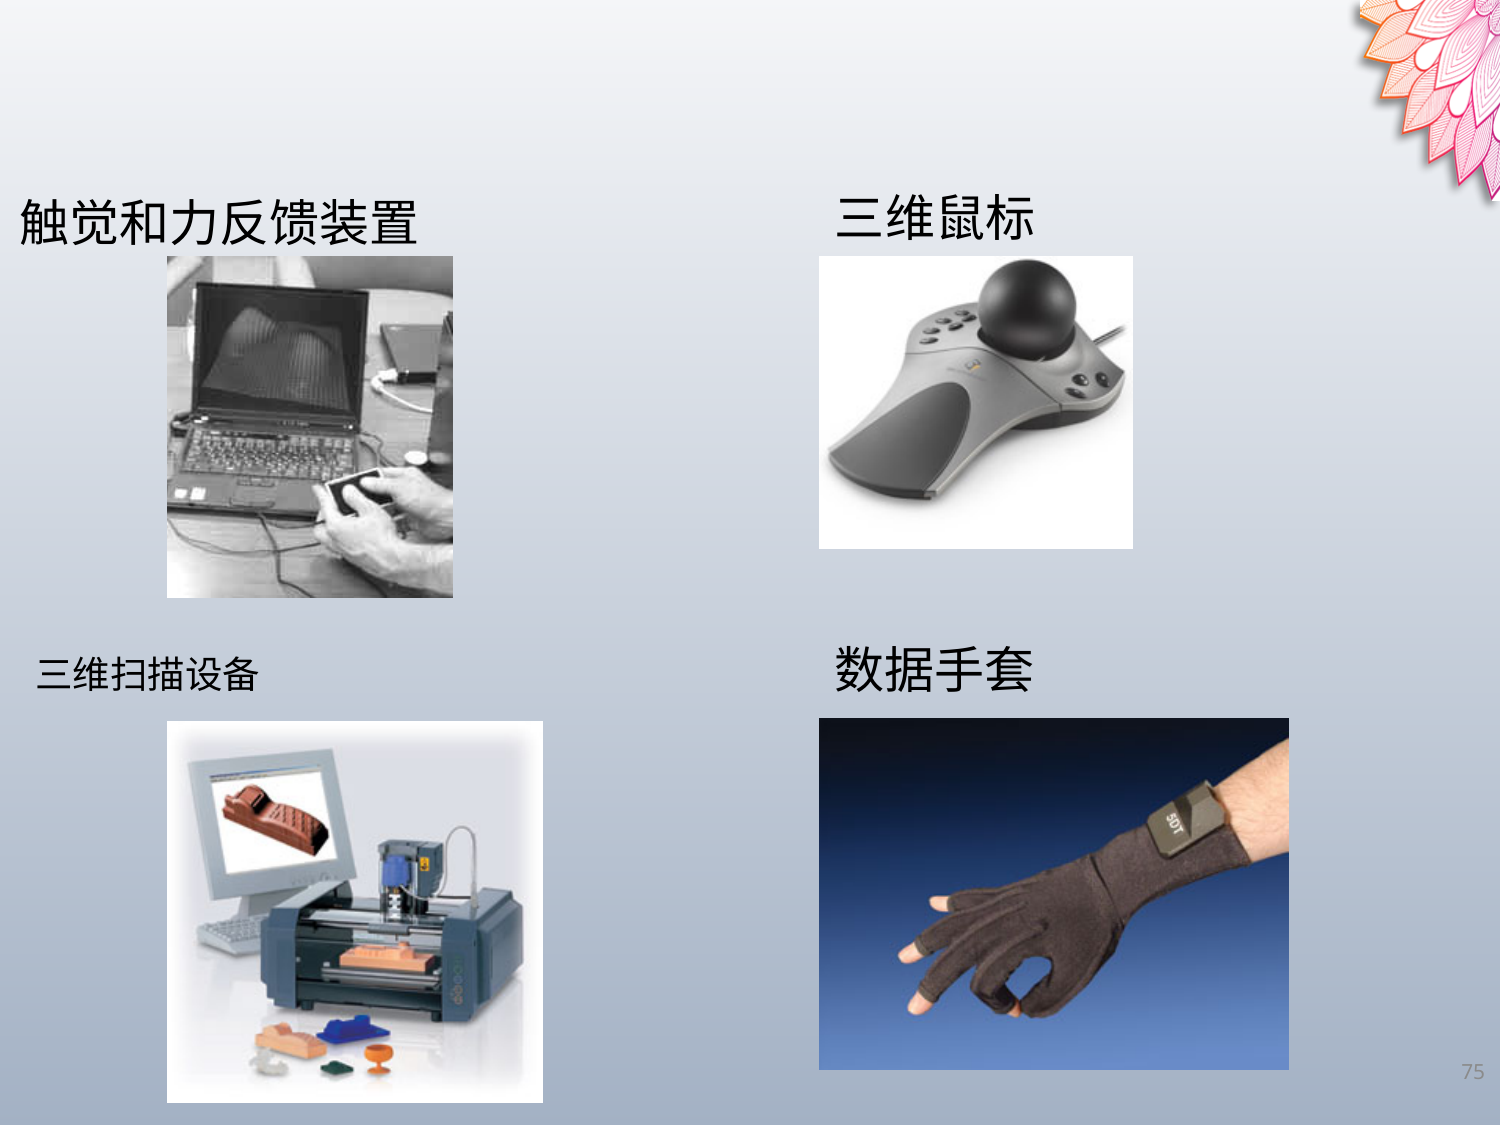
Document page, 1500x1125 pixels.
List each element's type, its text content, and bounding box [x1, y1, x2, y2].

list 三维鼠标 [819, 178, 1447, 269]
picture [819, 718, 1289, 1070]
picture [167, 721, 543, 1103]
text_box 三维扫描设备 [20, 644, 275, 704]
picture [1360, 0, 1500, 201]
slide_number 75 [1162, 1042, 1500, 1103]
text_box 数据手套 [819, 630, 1446, 723]
picture [819, 256, 1133, 549]
list 触觉和力反馈装置 [4, 183, 630, 269]
picture [167, 256, 453, 598]
